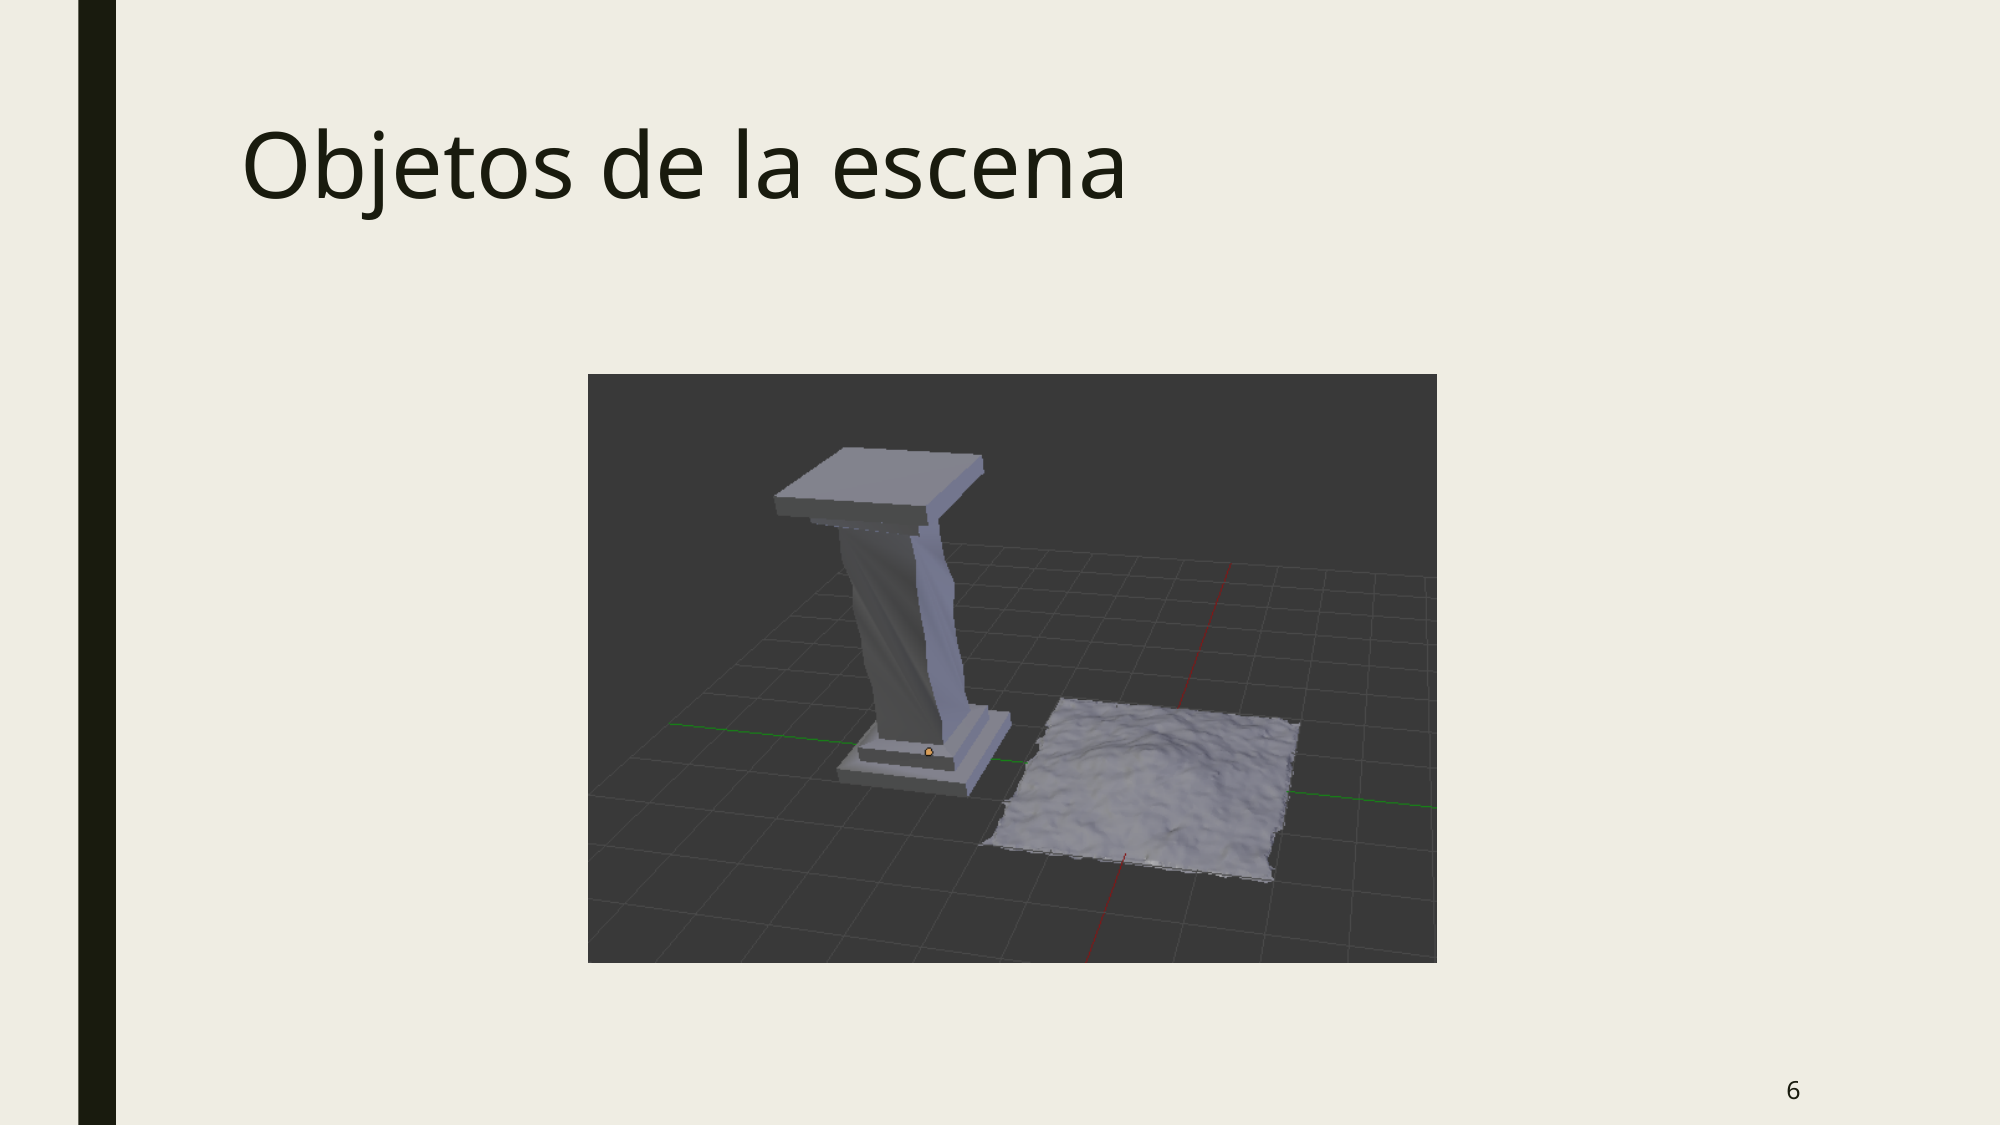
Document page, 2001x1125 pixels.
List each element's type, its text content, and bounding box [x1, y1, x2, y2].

title Objetos de la escena [225, 112, 1800, 357]
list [588, 374, 1437, 963]
slide_number 6 [1553, 1058, 1816, 1125]
